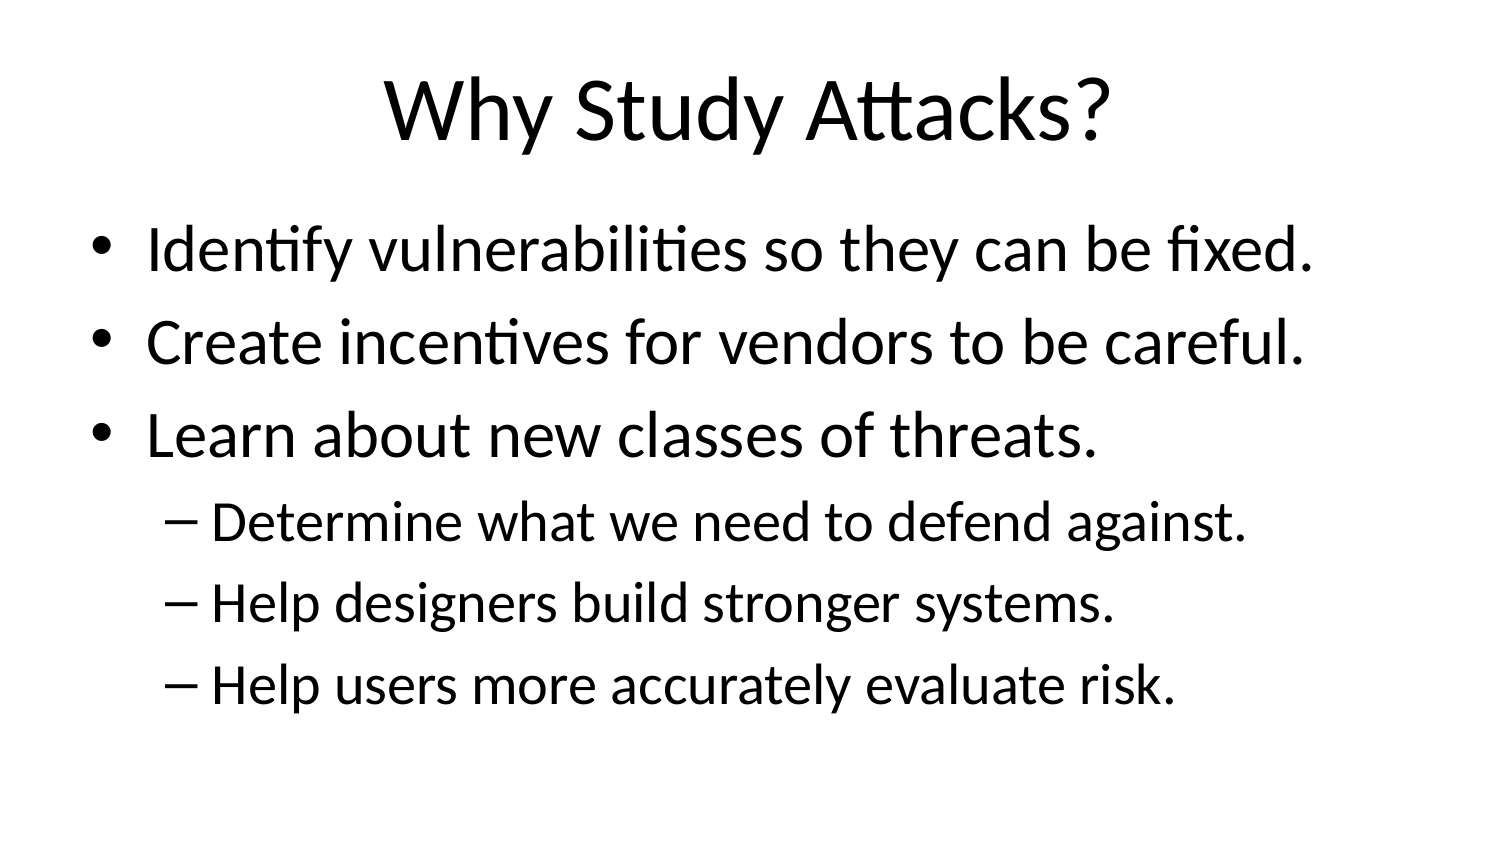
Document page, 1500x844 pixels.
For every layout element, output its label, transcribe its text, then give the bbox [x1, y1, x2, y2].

title Why Study Attacks? [75, 33, 1425, 175]
list Identify vulnerabilities so they can be fixed. Create incentives for vendors to be careful. Learn about new classes of threats. Determine what we need to defend against. Help designers build stronger systems. Help users more accurately evaluate risk. [75, 196, 1425, 754]
